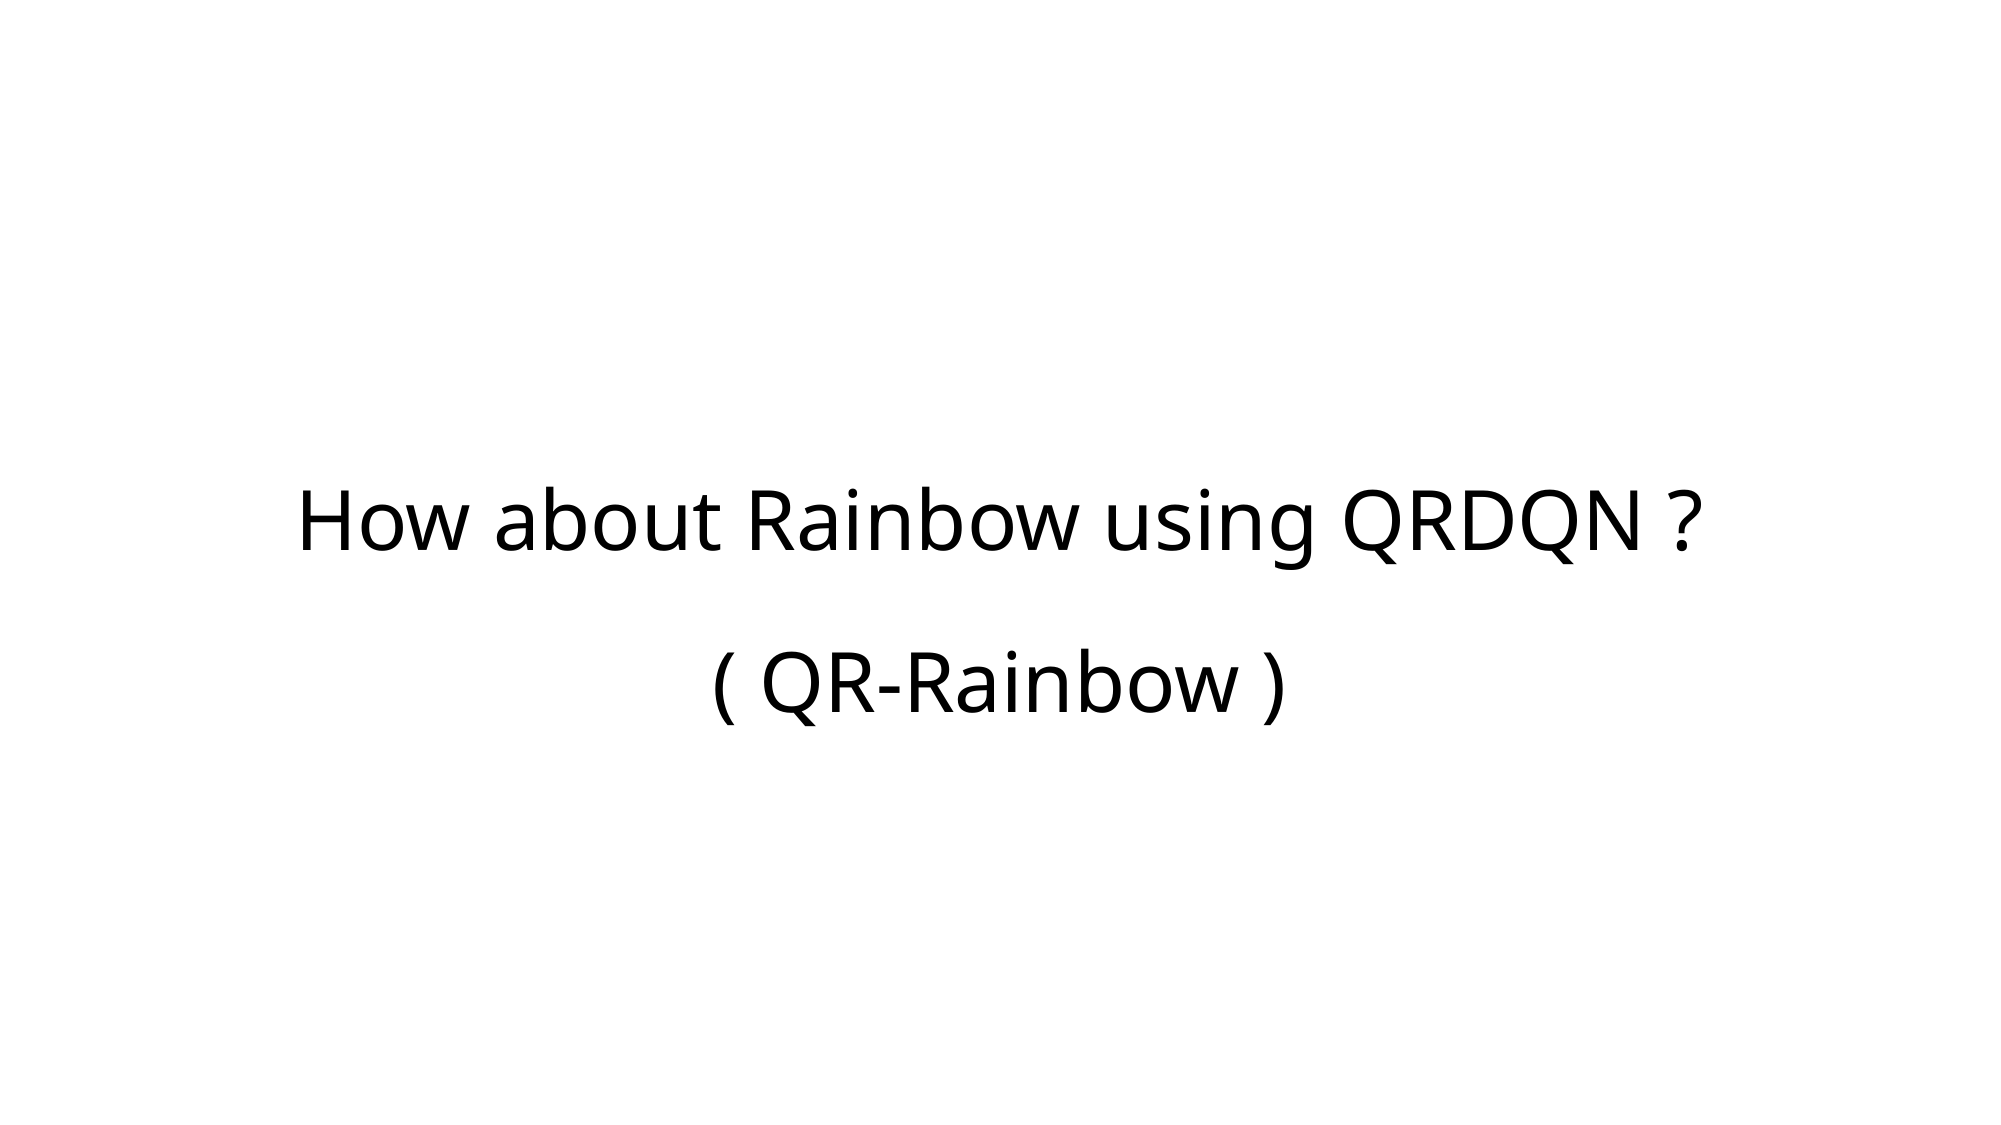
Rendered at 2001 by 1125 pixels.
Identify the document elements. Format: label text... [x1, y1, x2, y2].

title How about Rainbow using QRDQN ? [249, 184, 1750, 576]
text_box ( QR-Rainbow ) [249, 606, 1750, 739]
